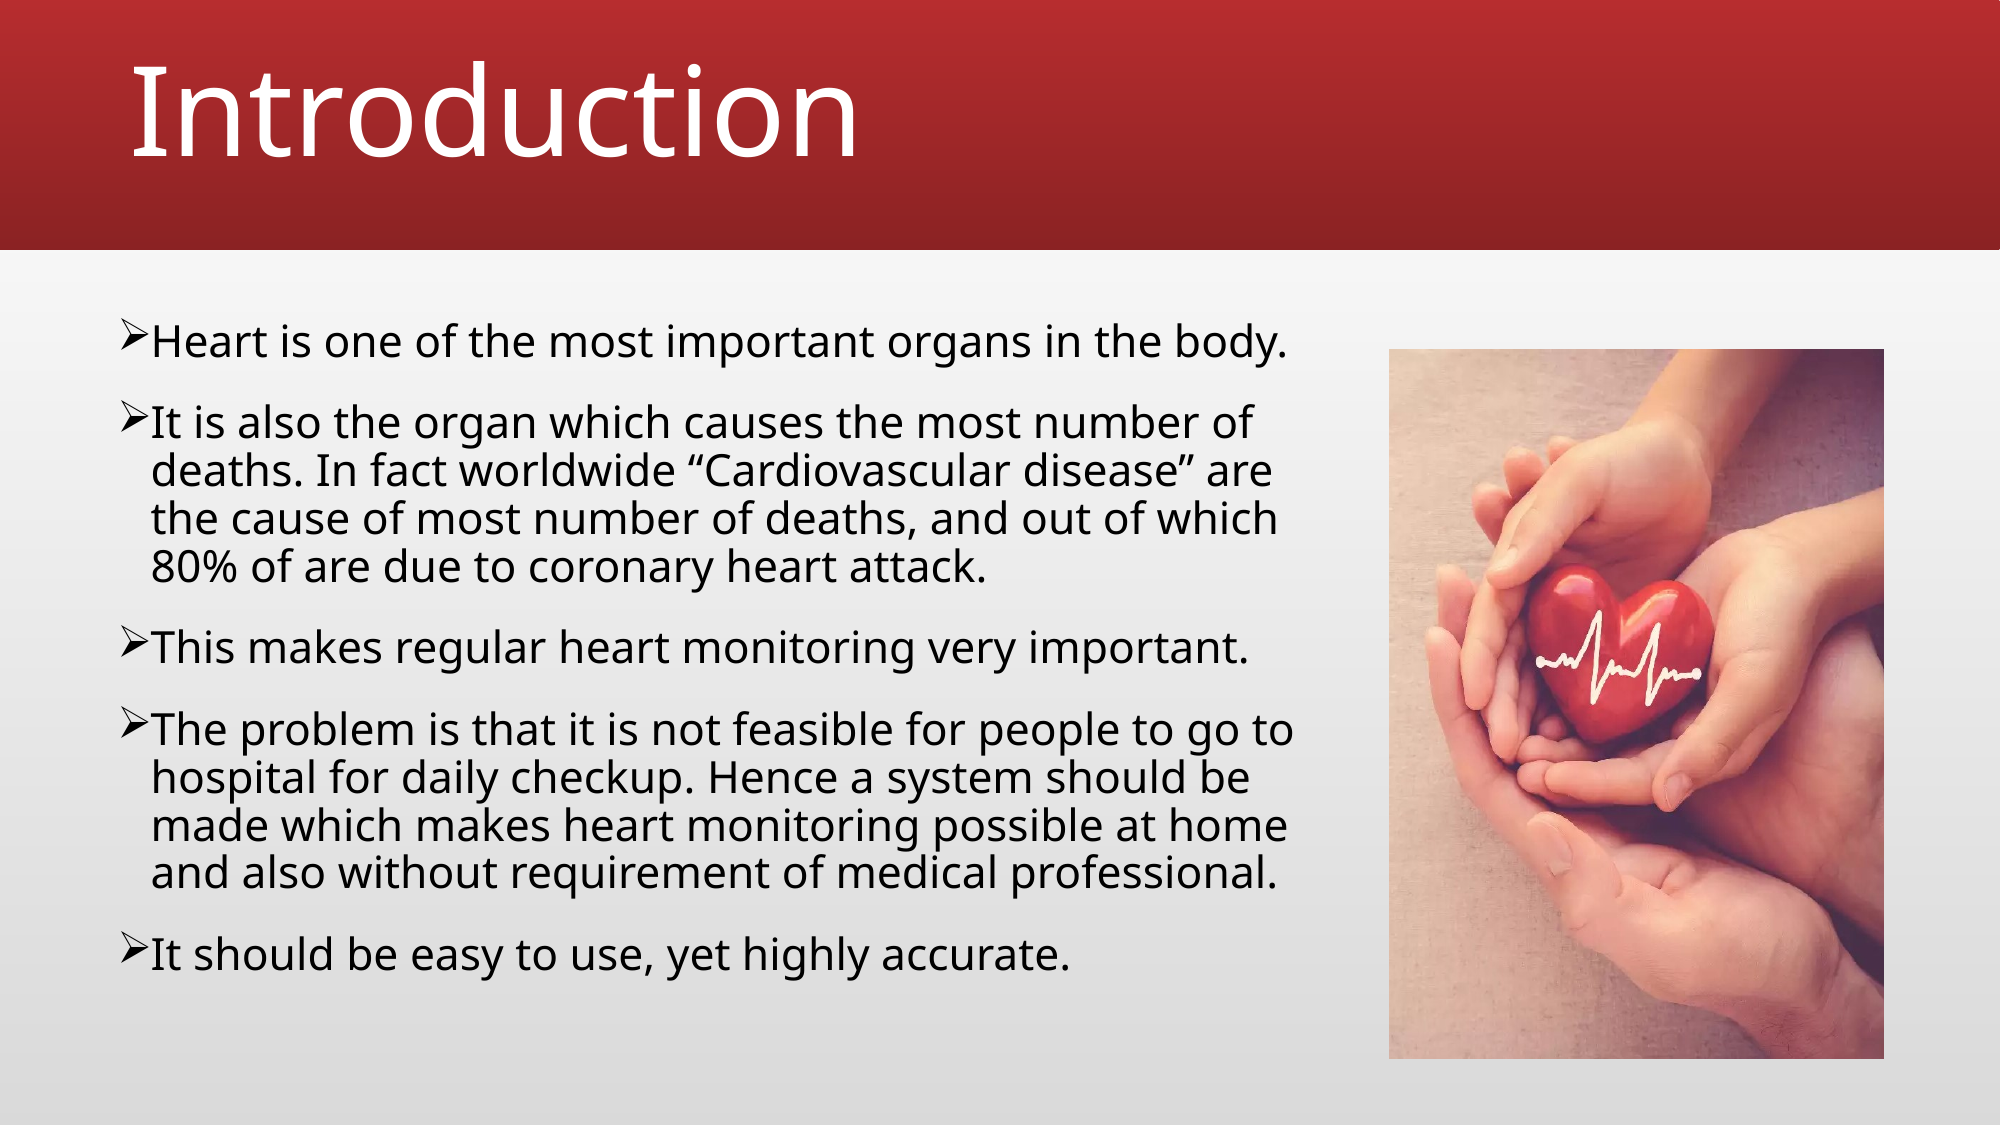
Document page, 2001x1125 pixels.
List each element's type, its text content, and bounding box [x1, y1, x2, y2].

picture [1389, 349, 1884, 1059]
title Introduction [114, 7, 1765, 225]
list Heart is one of the most important organs in the body. It is also the organ which causes the most number of deaths. In fact worldwide “Cardiovascular disease” are the cause of most number of deaths, and out of which 80% of are due to coronary heart attack. This makes regular heart monitoring very important. The problem is that it is not feasible for people to go to hospital for daily checkup. Hence a system should be made which makes heart monitoring possible at home and also without requirement of medical professional. It should be easy to use, yet highly accurate. [102, 311, 1319, 1097]
